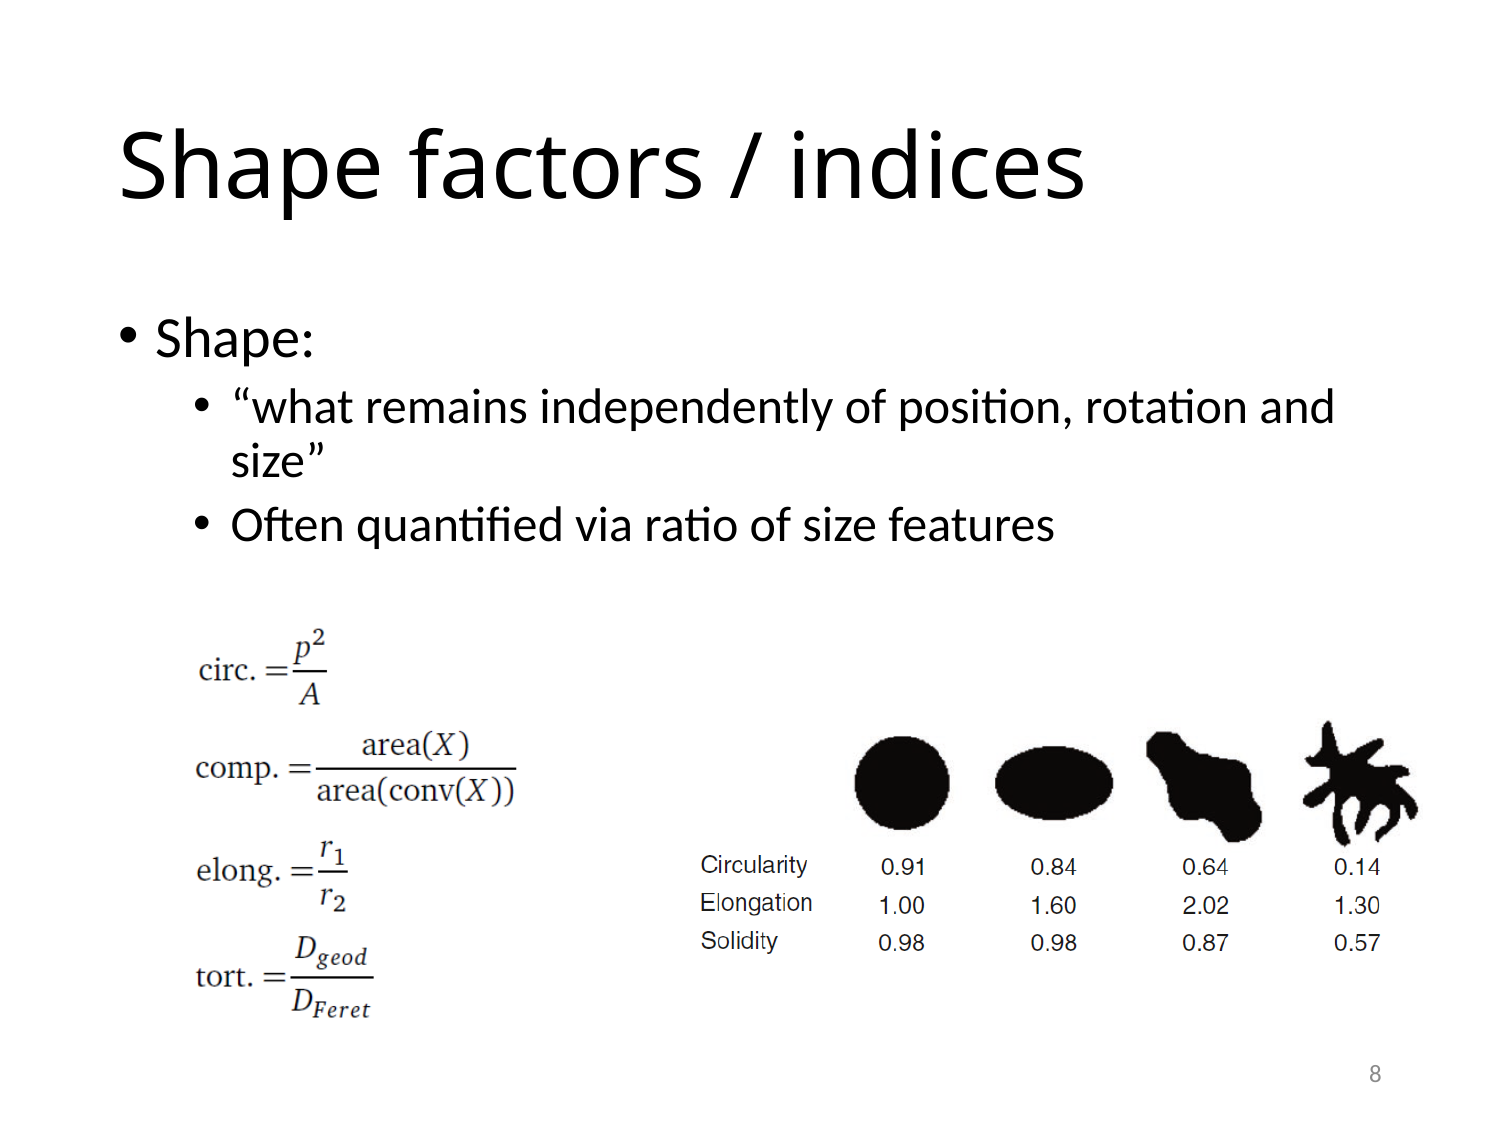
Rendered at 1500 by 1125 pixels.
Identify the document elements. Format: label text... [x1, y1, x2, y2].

slide_number 8 [1059, 1042, 1397, 1103]
picture [695, 715, 1423, 960]
picture [177, 615, 522, 1037]
title Shape factors / indices [103, 59, 1397, 278]
list Shape: “what remains independently of position, rotation and size” Often quantified via ratio of size features [103, 299, 1397, 1014]
